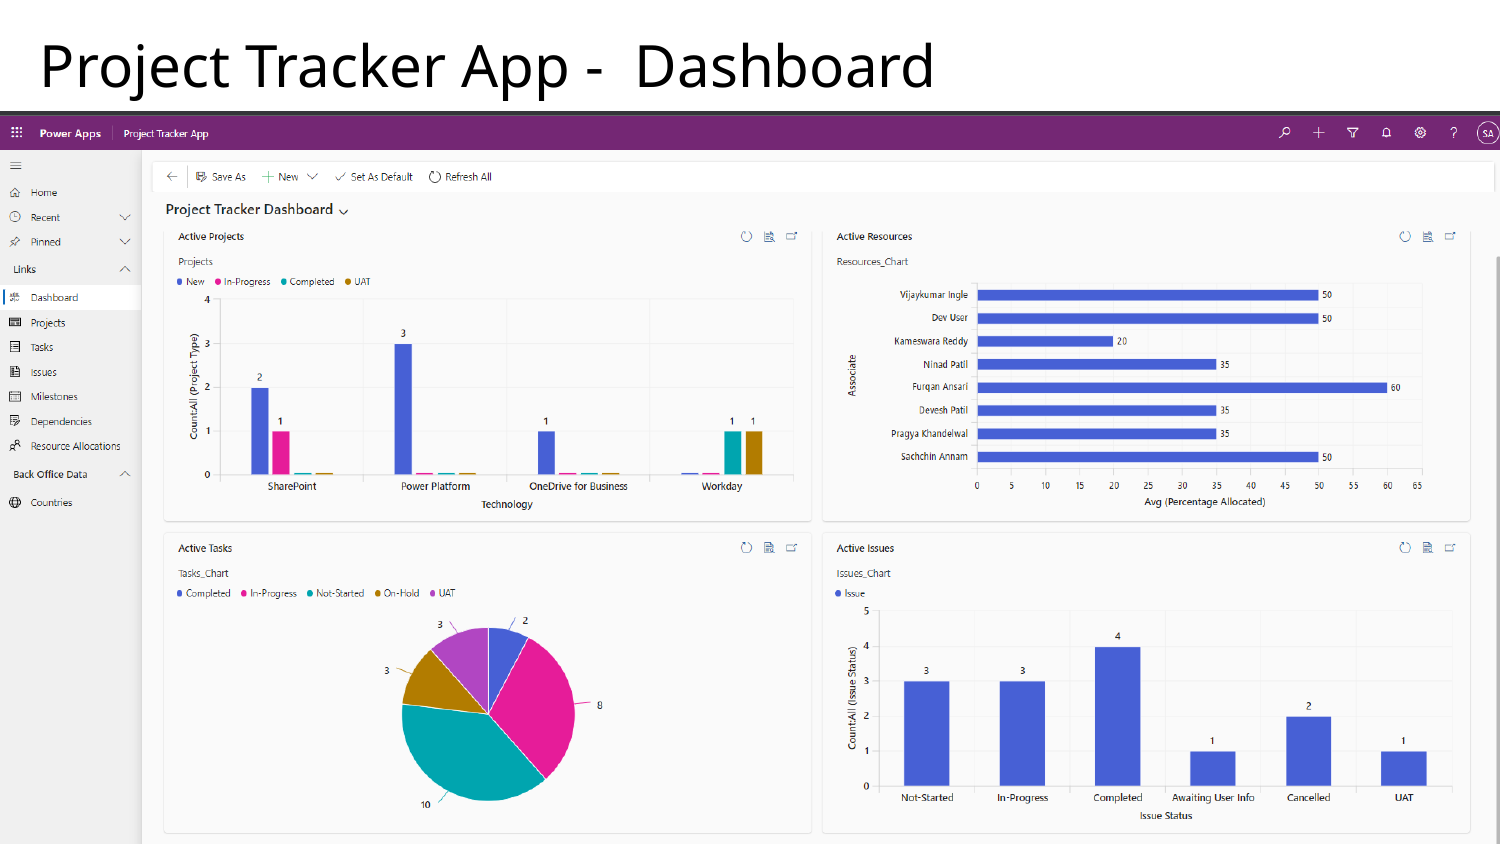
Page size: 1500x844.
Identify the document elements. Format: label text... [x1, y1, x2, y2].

text_box Project Tracker App - Dashboard [24, 14, 966, 110]
picture [0, 111, 1500, 844]
